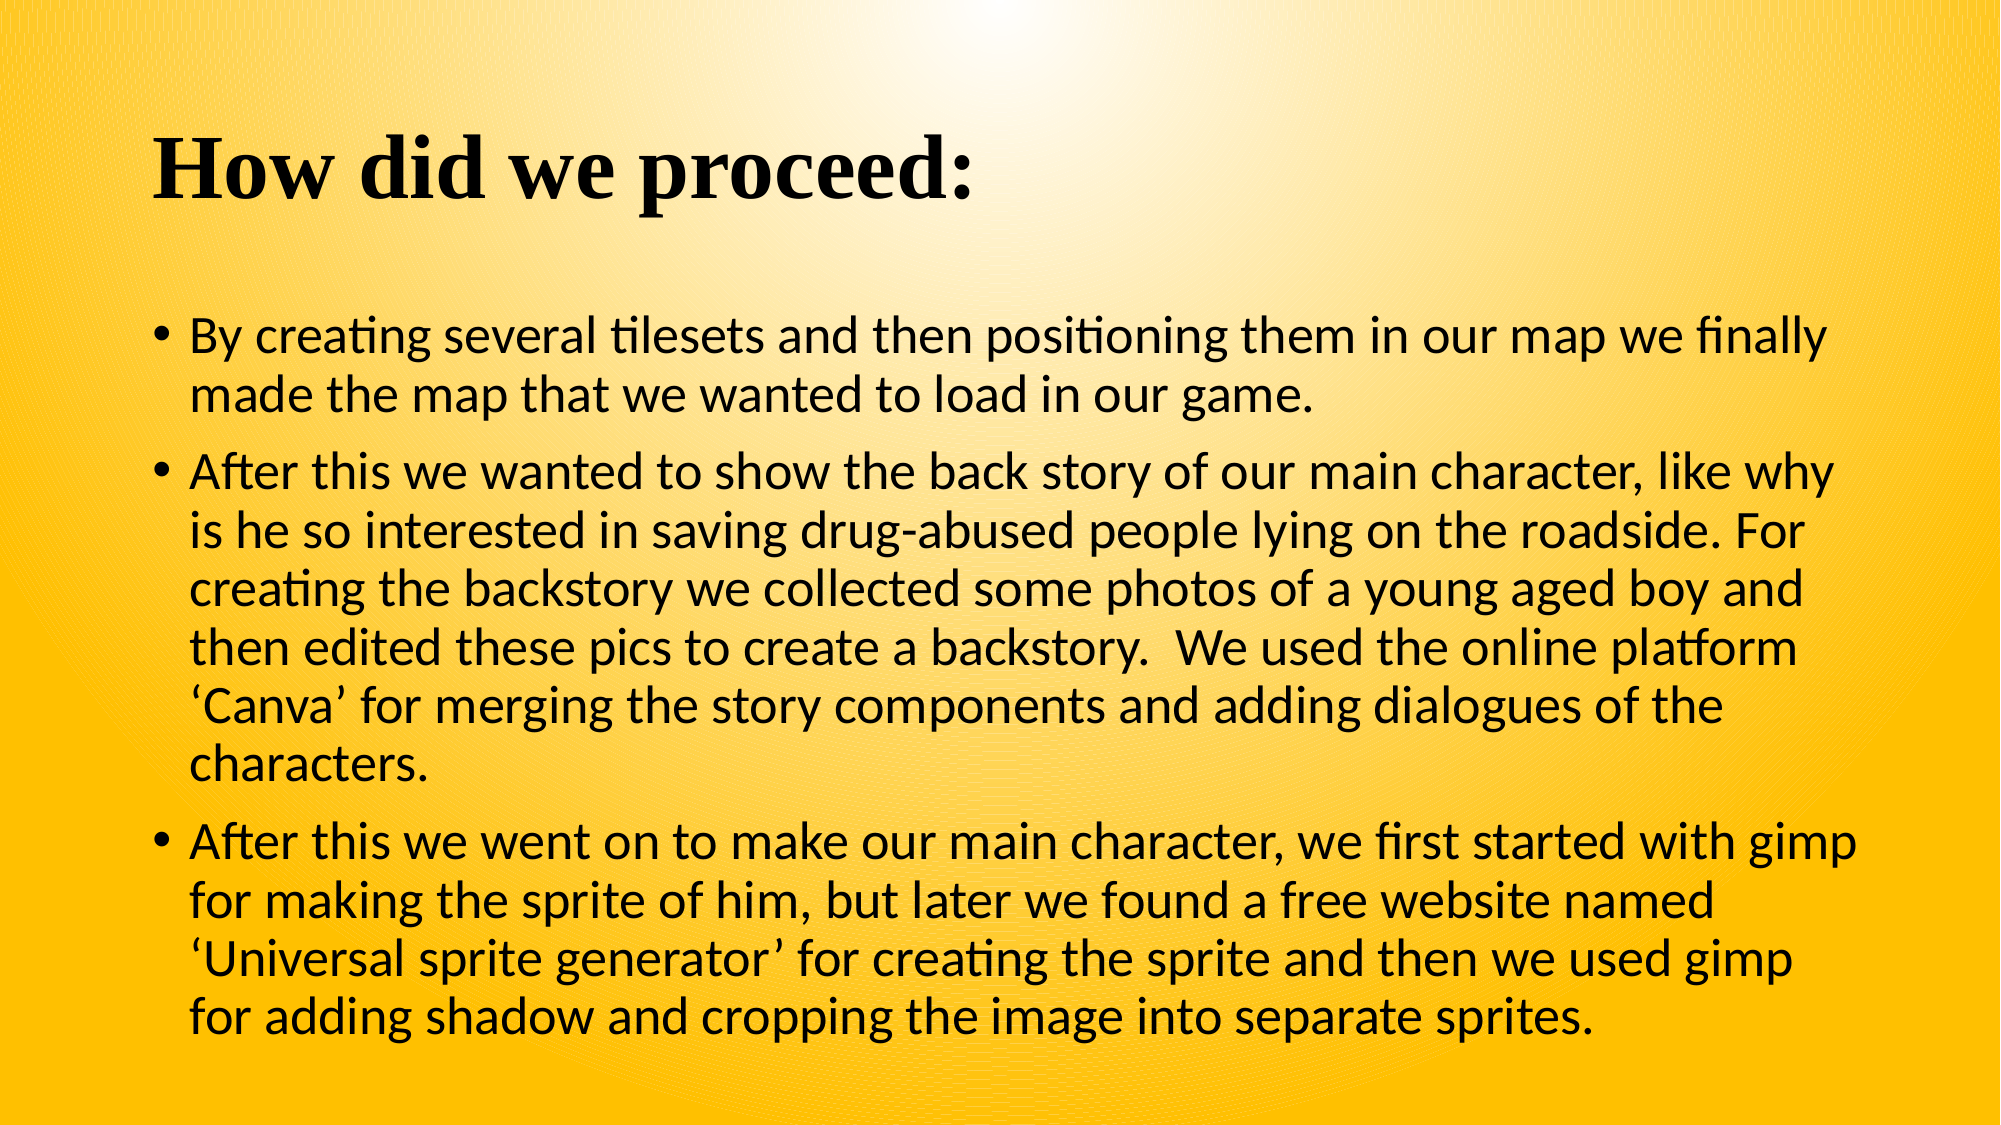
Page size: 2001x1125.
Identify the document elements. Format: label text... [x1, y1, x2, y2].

title How did we proceed: [137, 59, 1863, 278]
list By creating several tilesets and then positioning them in our map we finally made the map that we wanted to load in our game. After this we wanted to show the back story of our main character, like why is he so interested in saving drug-abused people lying on the roadside. For creating the backstory we collected some photos of a young aged boy and then edited these pics to create a backstory. We used the online platform ‘Canva’ for merging the story components and adding dialogues of the characters. After this we went on to make our main character, we first started with gimp for making the sprite of him, but later we found a free website named ‘Universal sprite generator’ for creating the sprite and then we used gimp for adding shadow and cropping the image into separate sprites. [137, 299, 1886, 1066]
